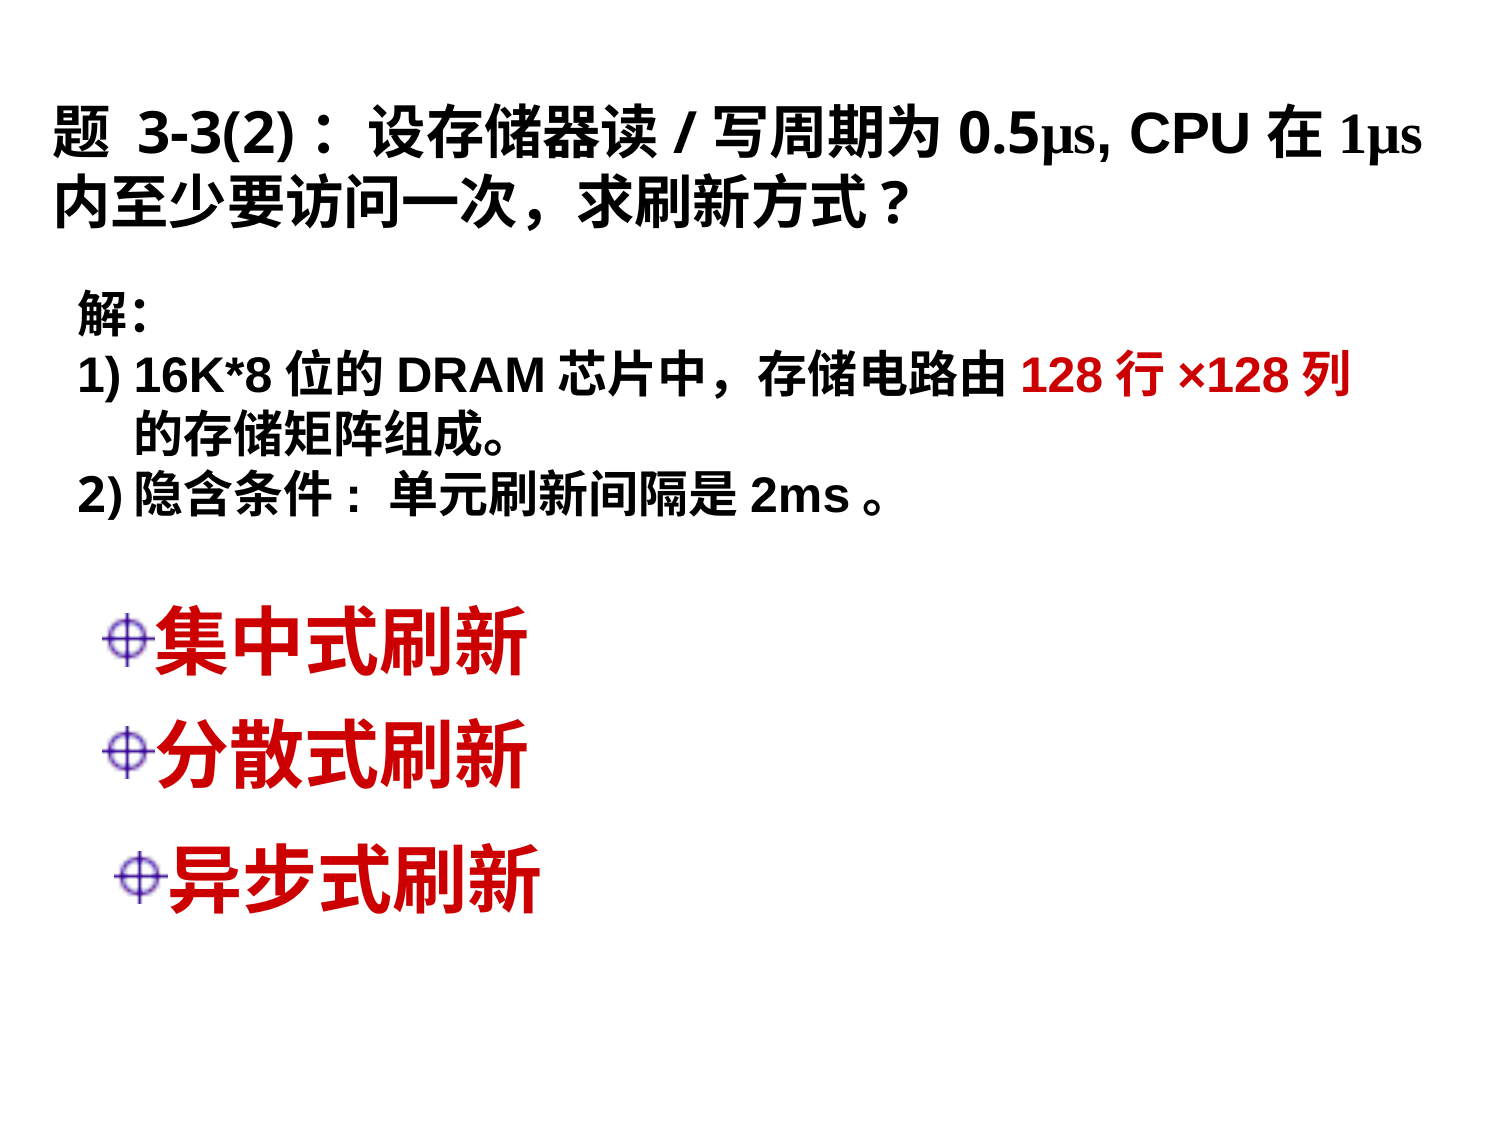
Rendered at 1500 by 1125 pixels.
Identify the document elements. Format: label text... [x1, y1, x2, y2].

picture [102, 726, 155, 779]
text_box 解： 16K*8位的DRAM芯片中，存储电路由128行×128列的存储矩阵组成。 隐含条件: 单元刷新间隔是2ms。 [62, 274, 1413, 530]
text_box 分散式刷新 [87, 699, 679, 805]
picture [102, 613, 155, 667]
picture [114, 851, 168, 904]
text_box 题 3-3(2)：设存储器读/写周期为0.5μs, CPU在1μs内至少要访问一次，求刷新方式? [37, 87, 1475, 243]
text_box 集中式刷新 [87, 587, 613, 693]
text_box 异步式刷新 [99, 824, 691, 930]
